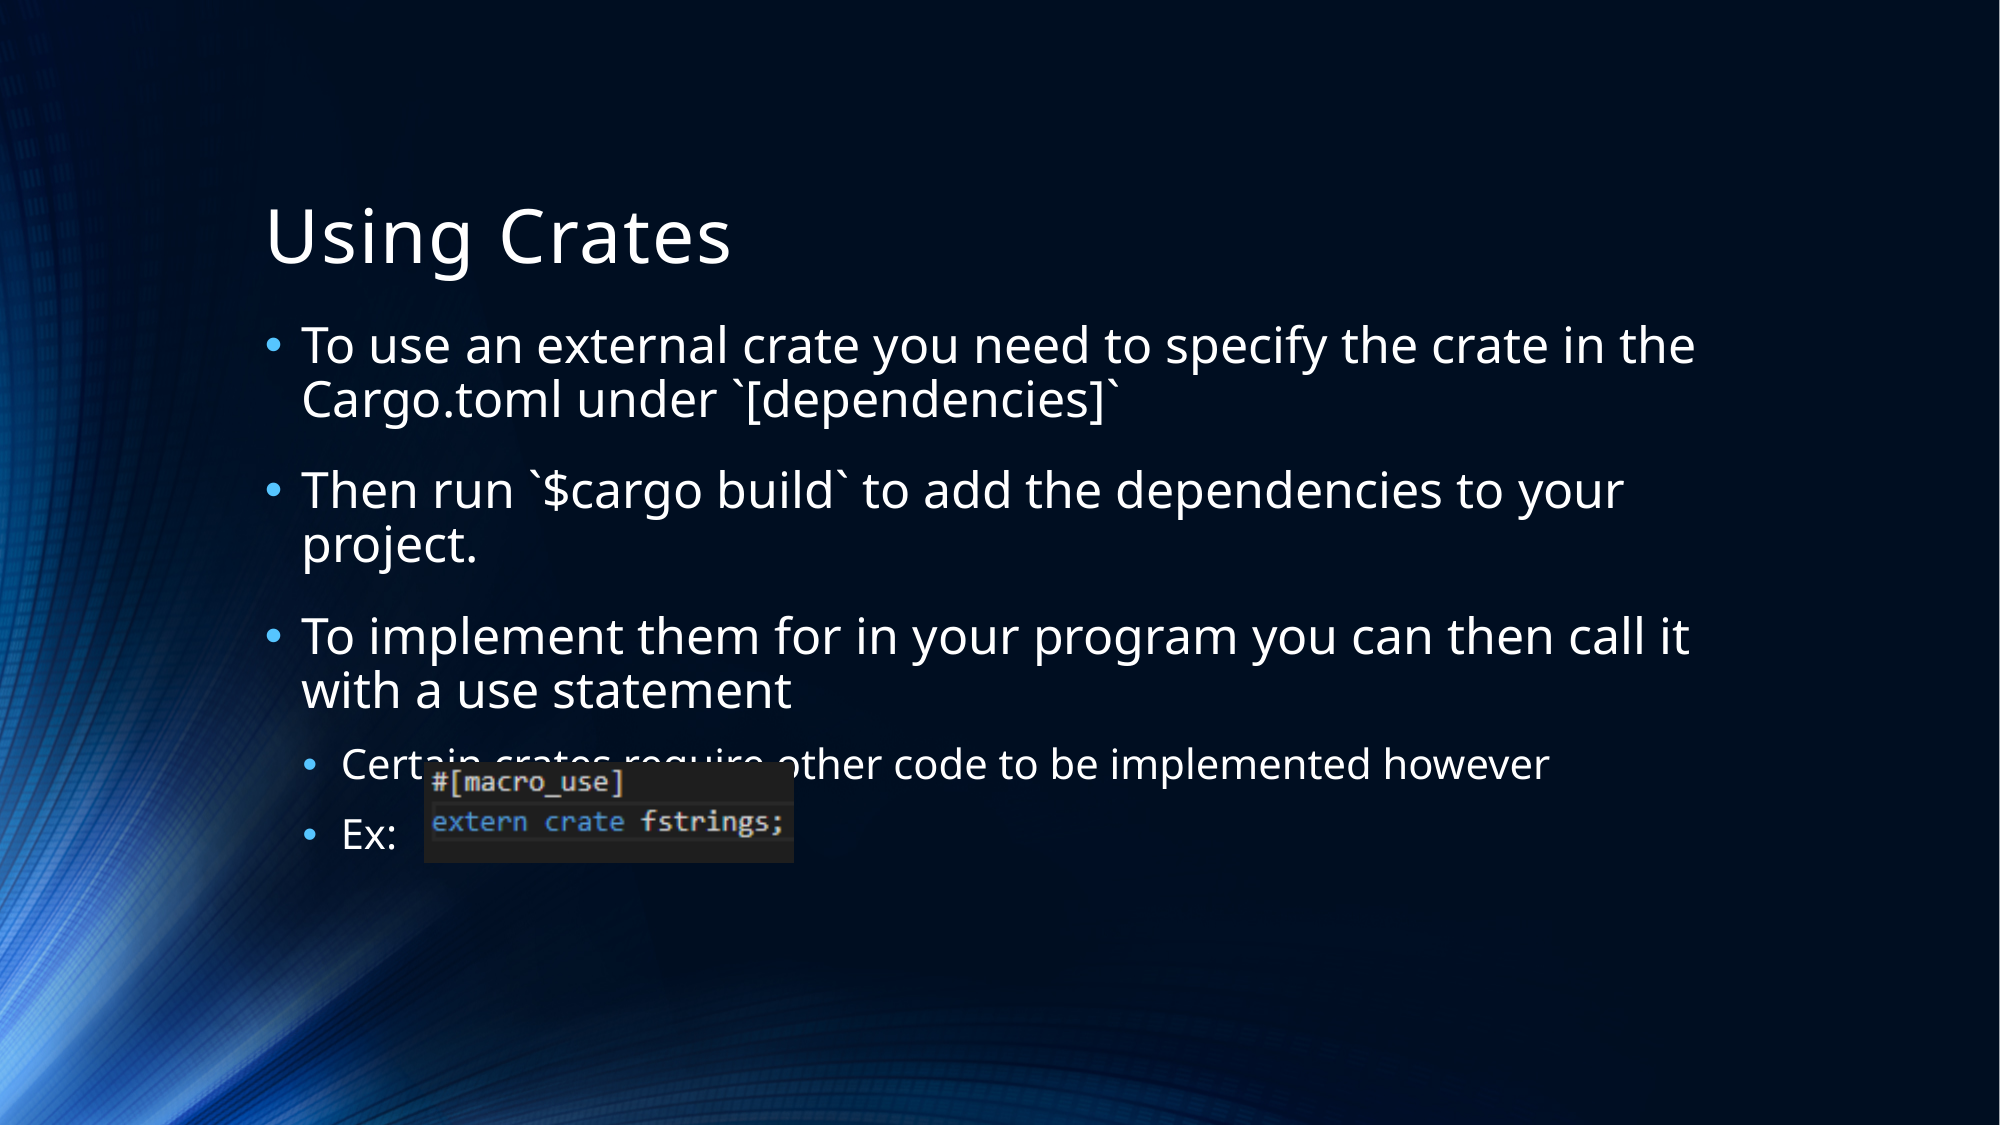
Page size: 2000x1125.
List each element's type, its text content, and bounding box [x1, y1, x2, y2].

title Using Crates [249, 62, 1750, 288]
list To use an external crate you need to specify the crate in the Cargo.toml under `[dependencies]` Then run `$cargo build` to add the dependencies to your project. To implement them for in your program you can then call it with a use statement Certain crates require other code to be implemented however Ex: [249, 312, 1749, 988]
picture [0, 0, 2000, 1125]
